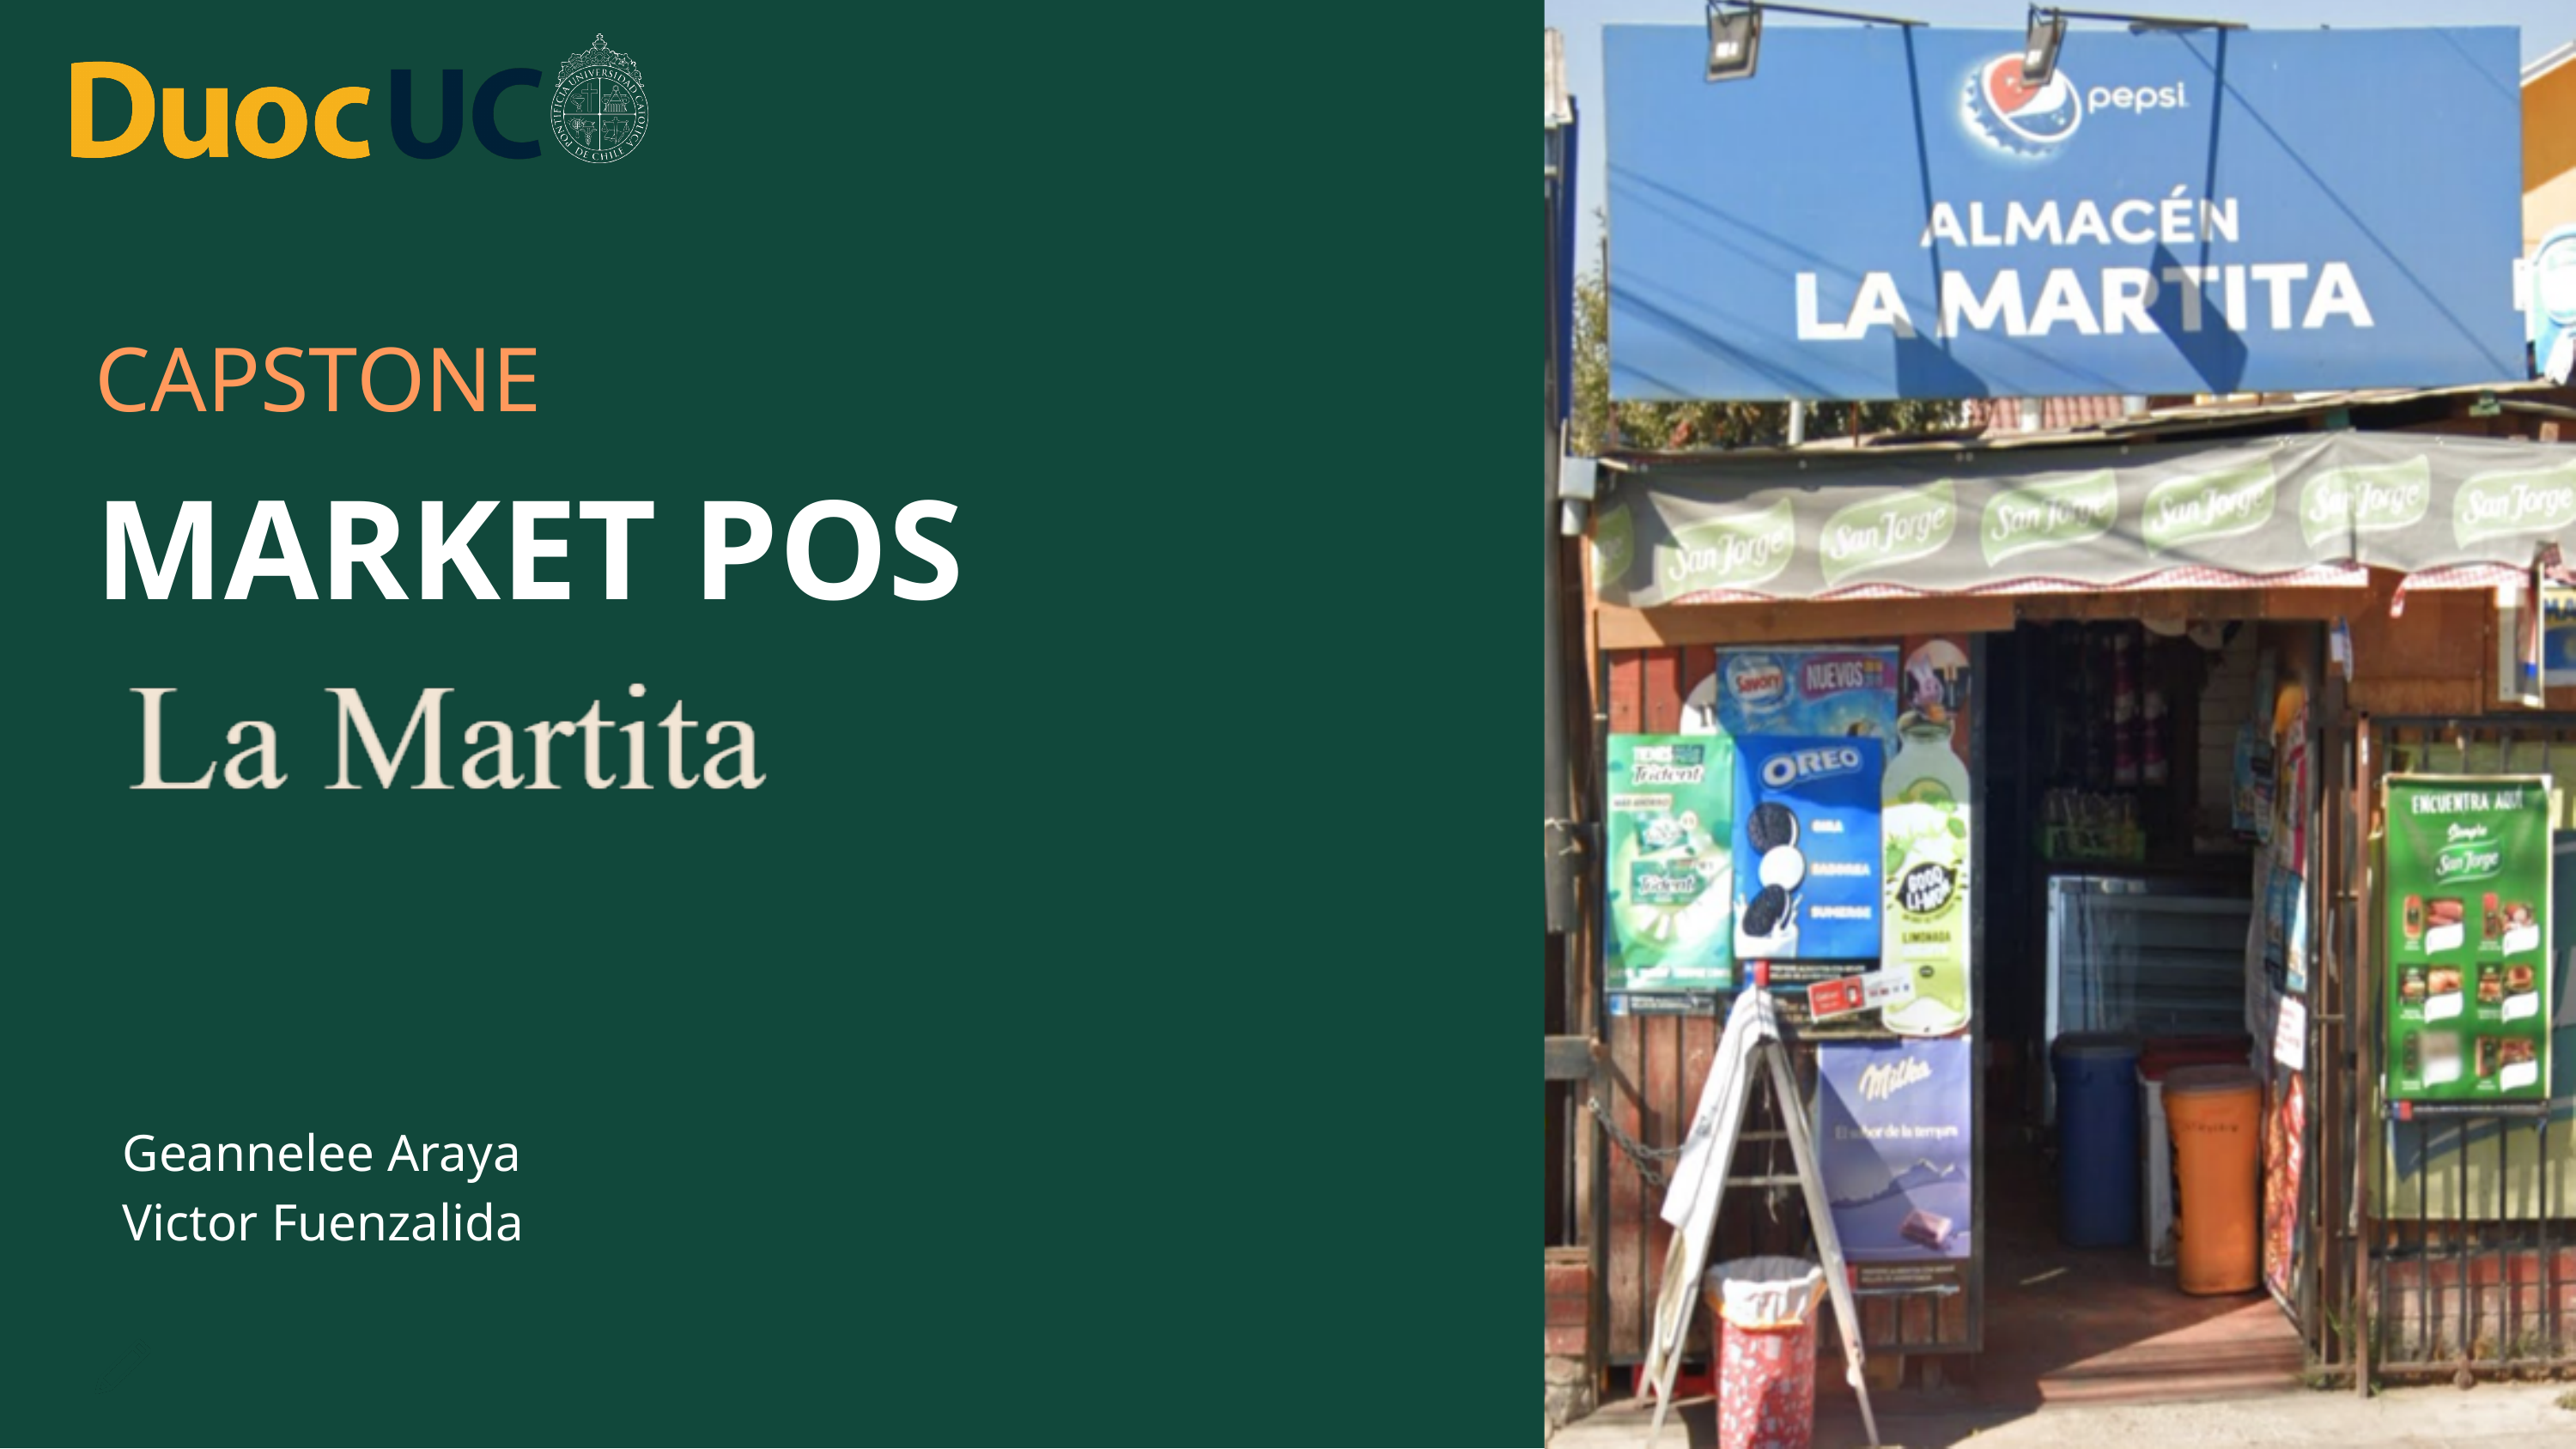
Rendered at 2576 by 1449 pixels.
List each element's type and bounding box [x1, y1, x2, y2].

text_box [0, 0, 1545, 1449]
text_box [1546, 1283, 2576, 1449]
text_box [1545, 0, 2576, 1282]
